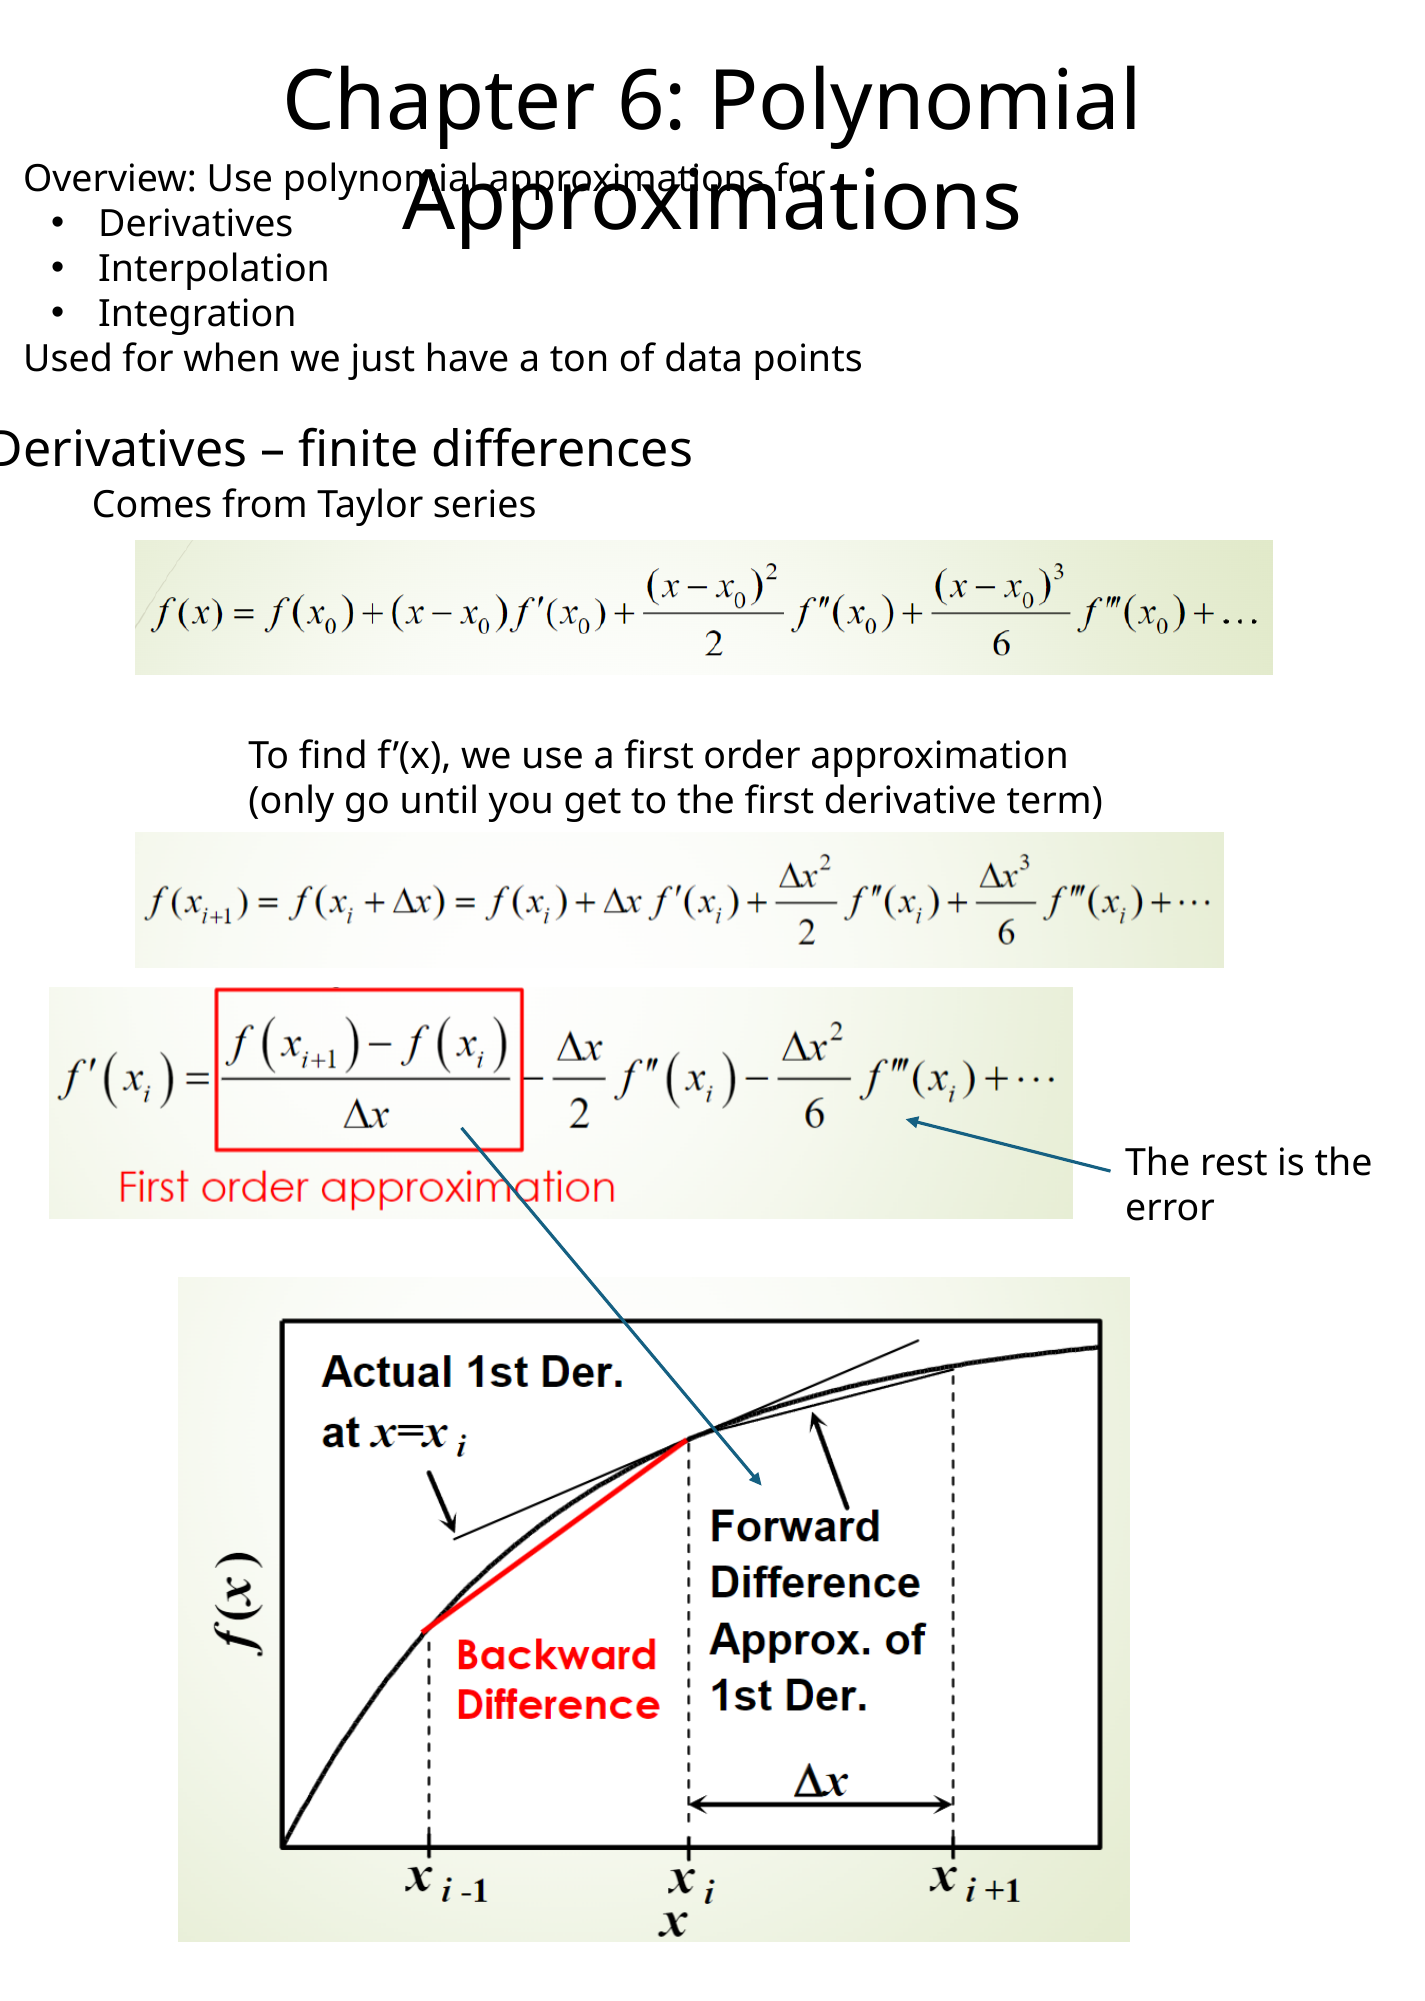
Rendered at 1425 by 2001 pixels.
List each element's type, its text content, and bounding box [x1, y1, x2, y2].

text_box Comes from Taylor series [77, 473, 552, 533]
text_box The rest is the error [1110, 1130, 1405, 1236]
text_box Derivatives – finite differences [0, 409, 709, 485]
picture [135, 539, 1273, 676]
text_box To find f’(x), we use a first order approximation (only go until you get to the first derivative term) [233, 723, 1154, 829]
text_box Overview: Use polynomial approximations for Derivatives Interpolation Integration Used for when we just have a ton of data points [0, 147, 879, 387]
picture [178, 1277, 1130, 1942]
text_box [460, 1127, 762, 1487]
text_box Chapter 6: Polynomial Approximations [0, 38, 1425, 254]
picture [48, 986, 1074, 1220]
picture [135, 831, 1224, 969]
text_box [905, 1118, 1112, 1172]
